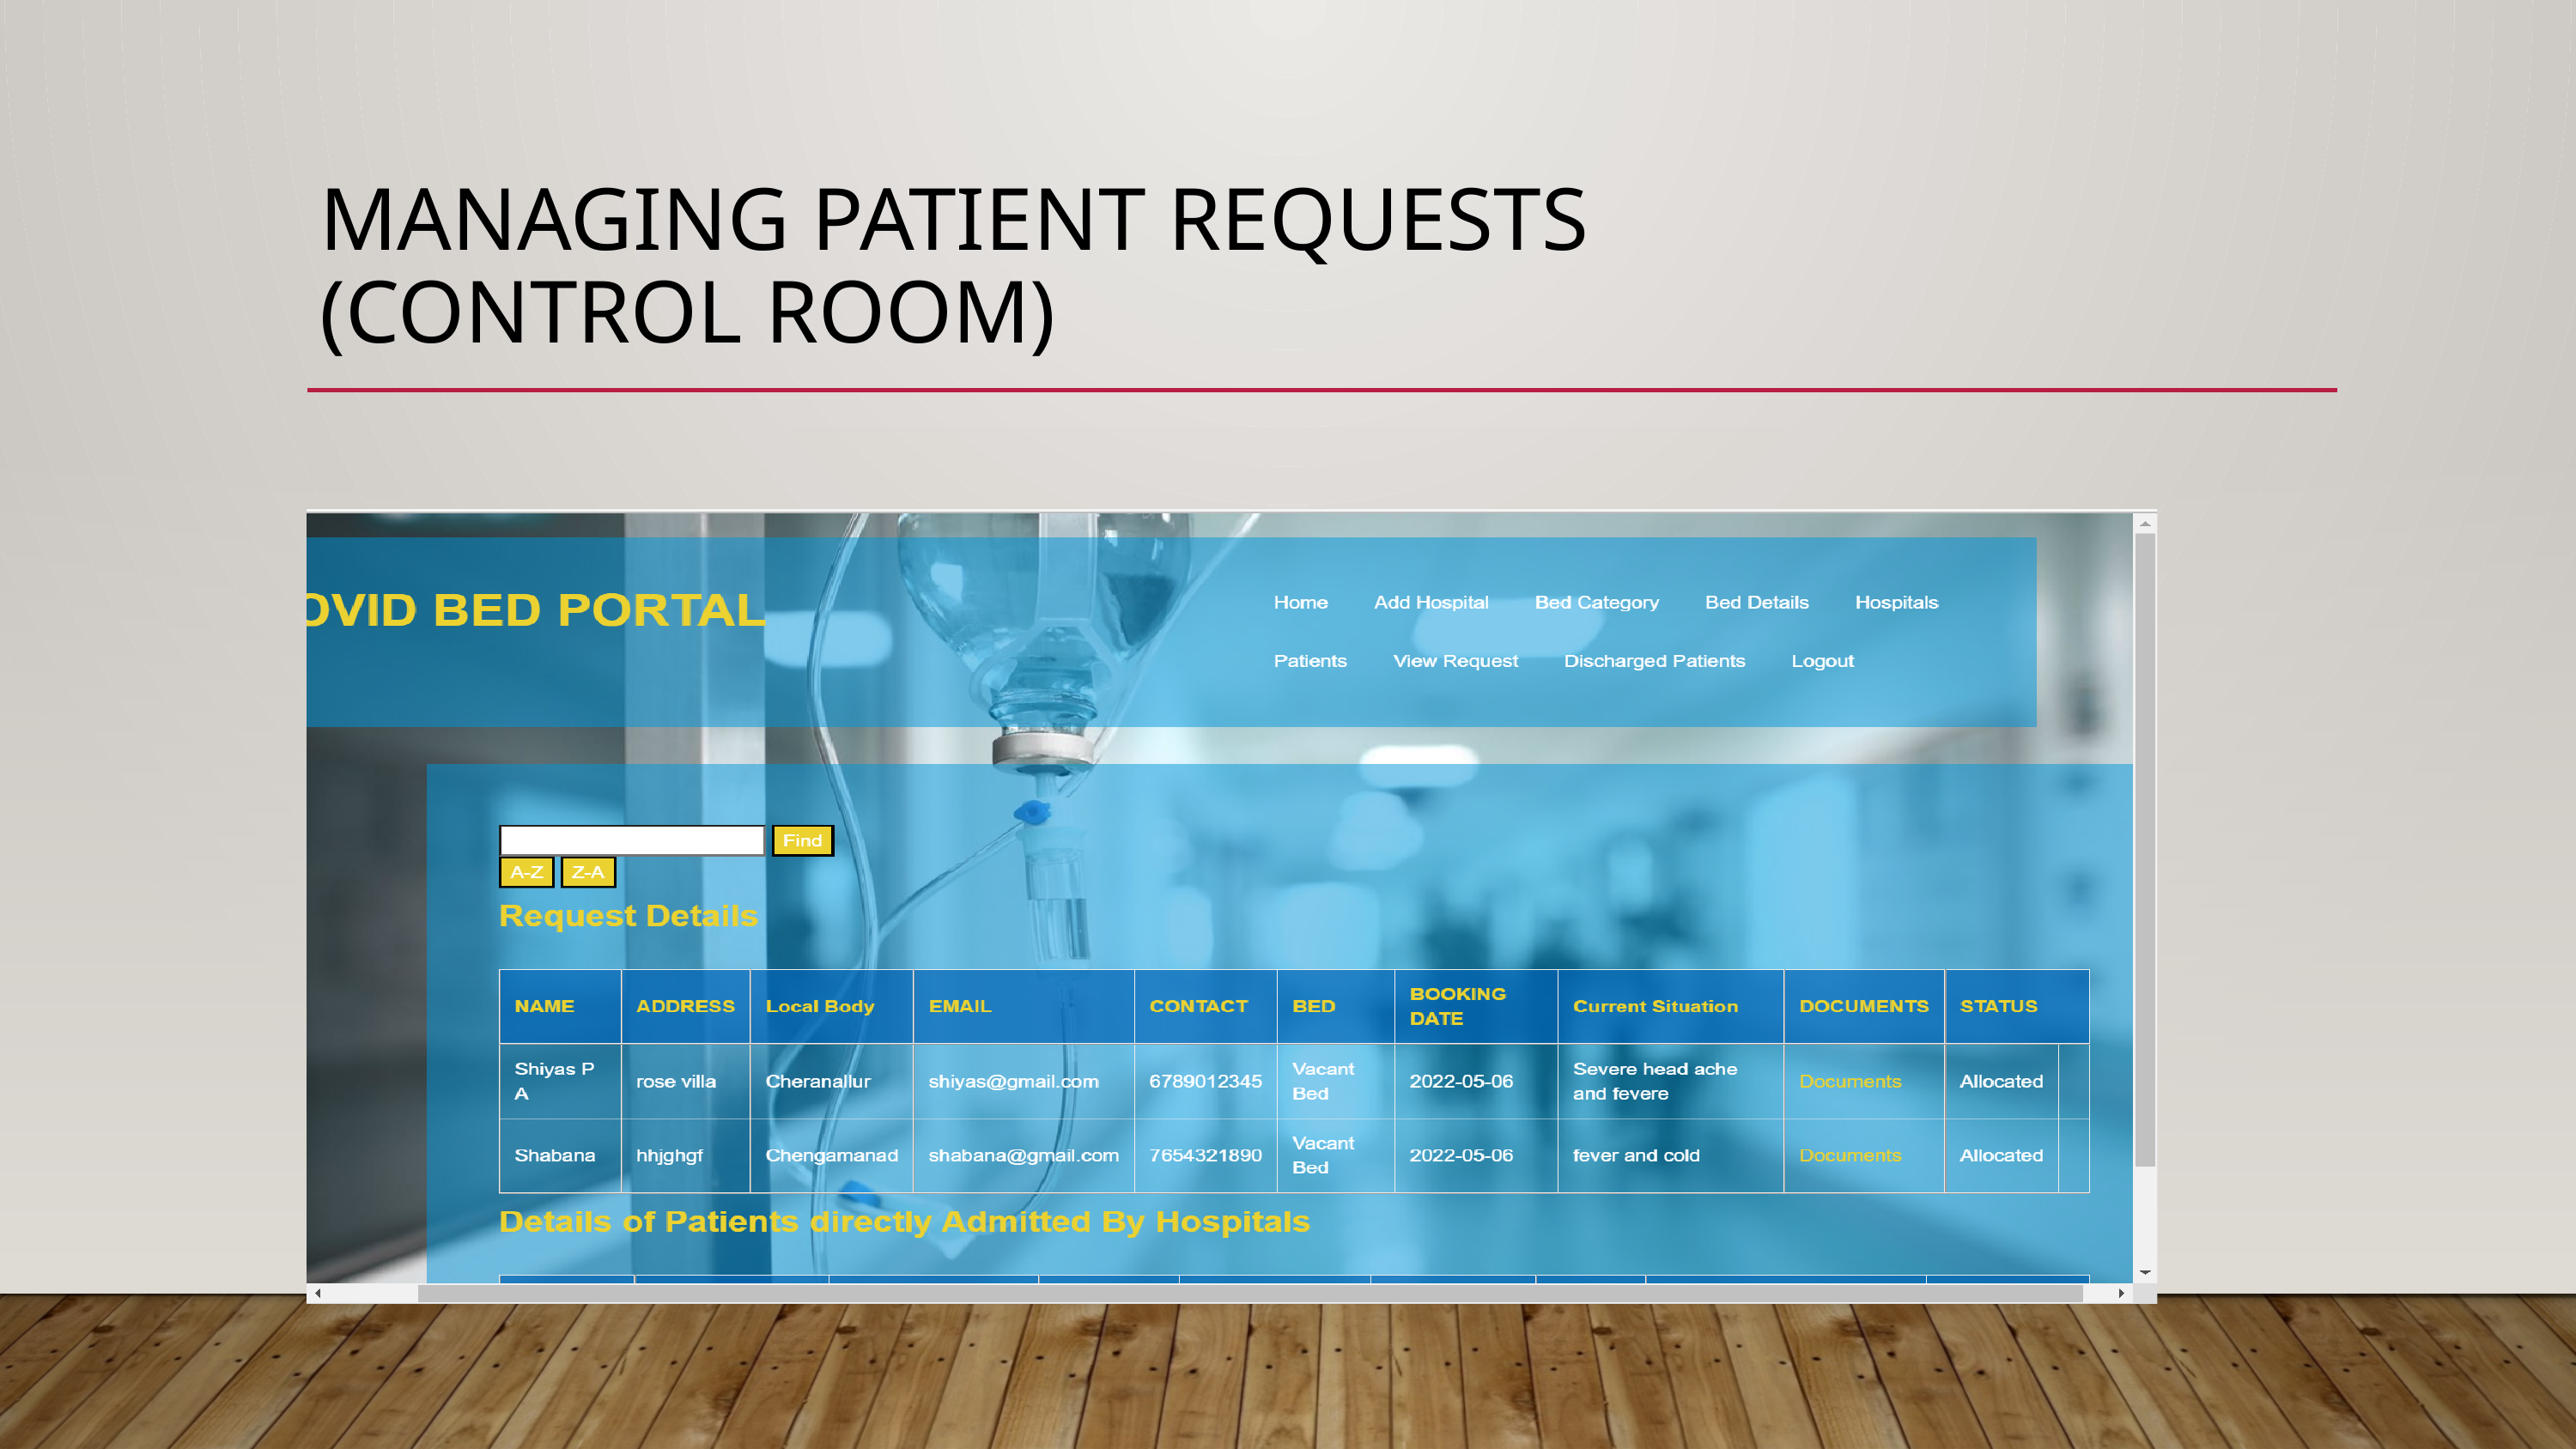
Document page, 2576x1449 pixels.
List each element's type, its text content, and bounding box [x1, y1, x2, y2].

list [306, 509, 2158, 1304]
title Managing patient requests (CONTROL ROOM) [307, 169, 2336, 392]
picture [0, 1294, 2576, 1449]
